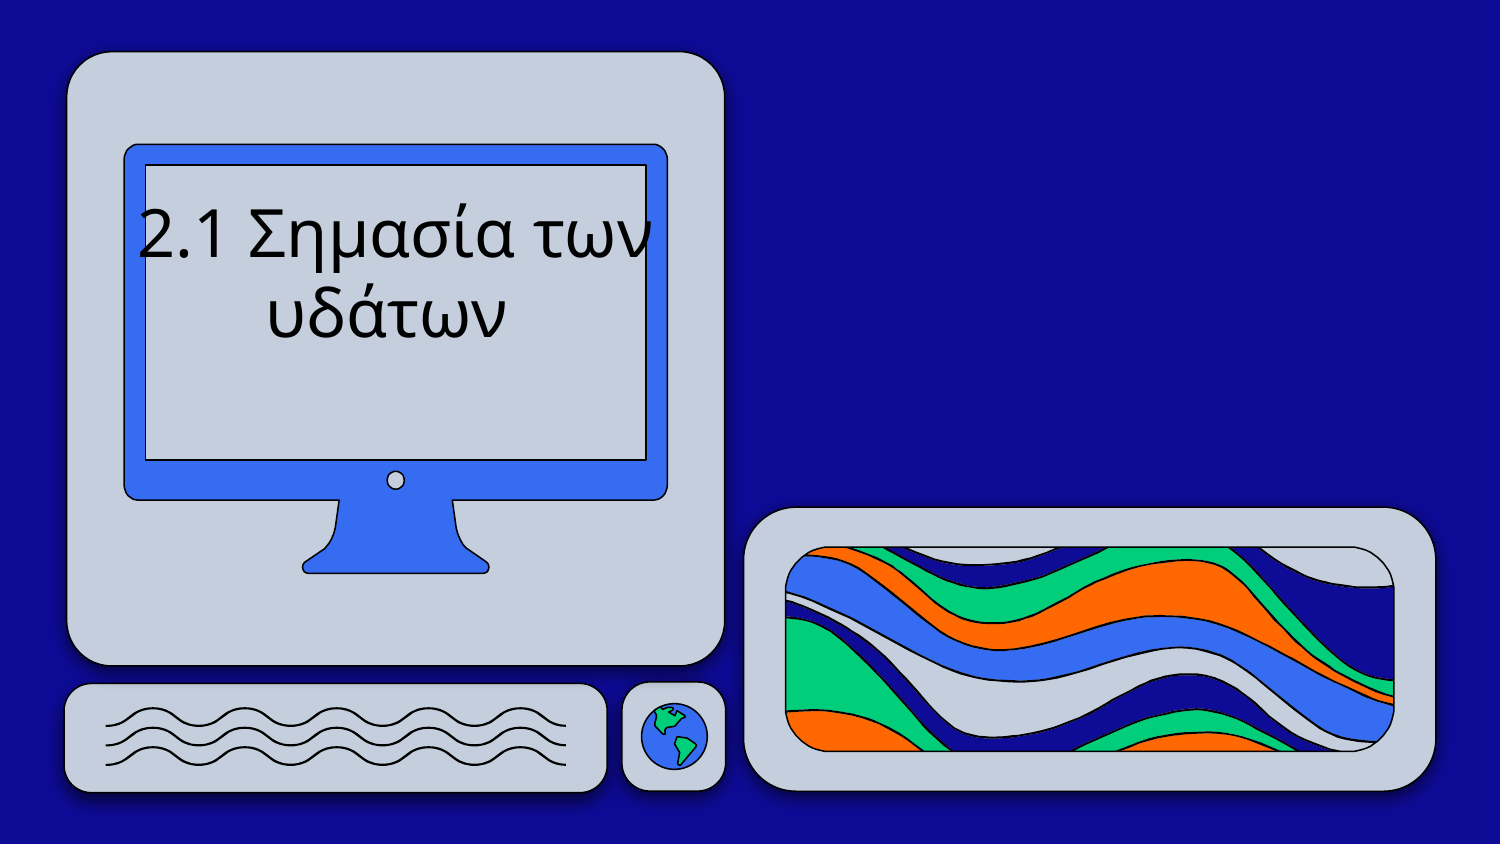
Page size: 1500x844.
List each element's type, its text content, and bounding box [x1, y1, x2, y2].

text_box [66, 51, 725, 188]
text_box [66, 354, 725, 666]
text_box 2.1 Σημασία των υδάτων [66, 188, 725, 354]
text_box [124, 354, 668, 574]
text_box [124, 144, 668, 188]
